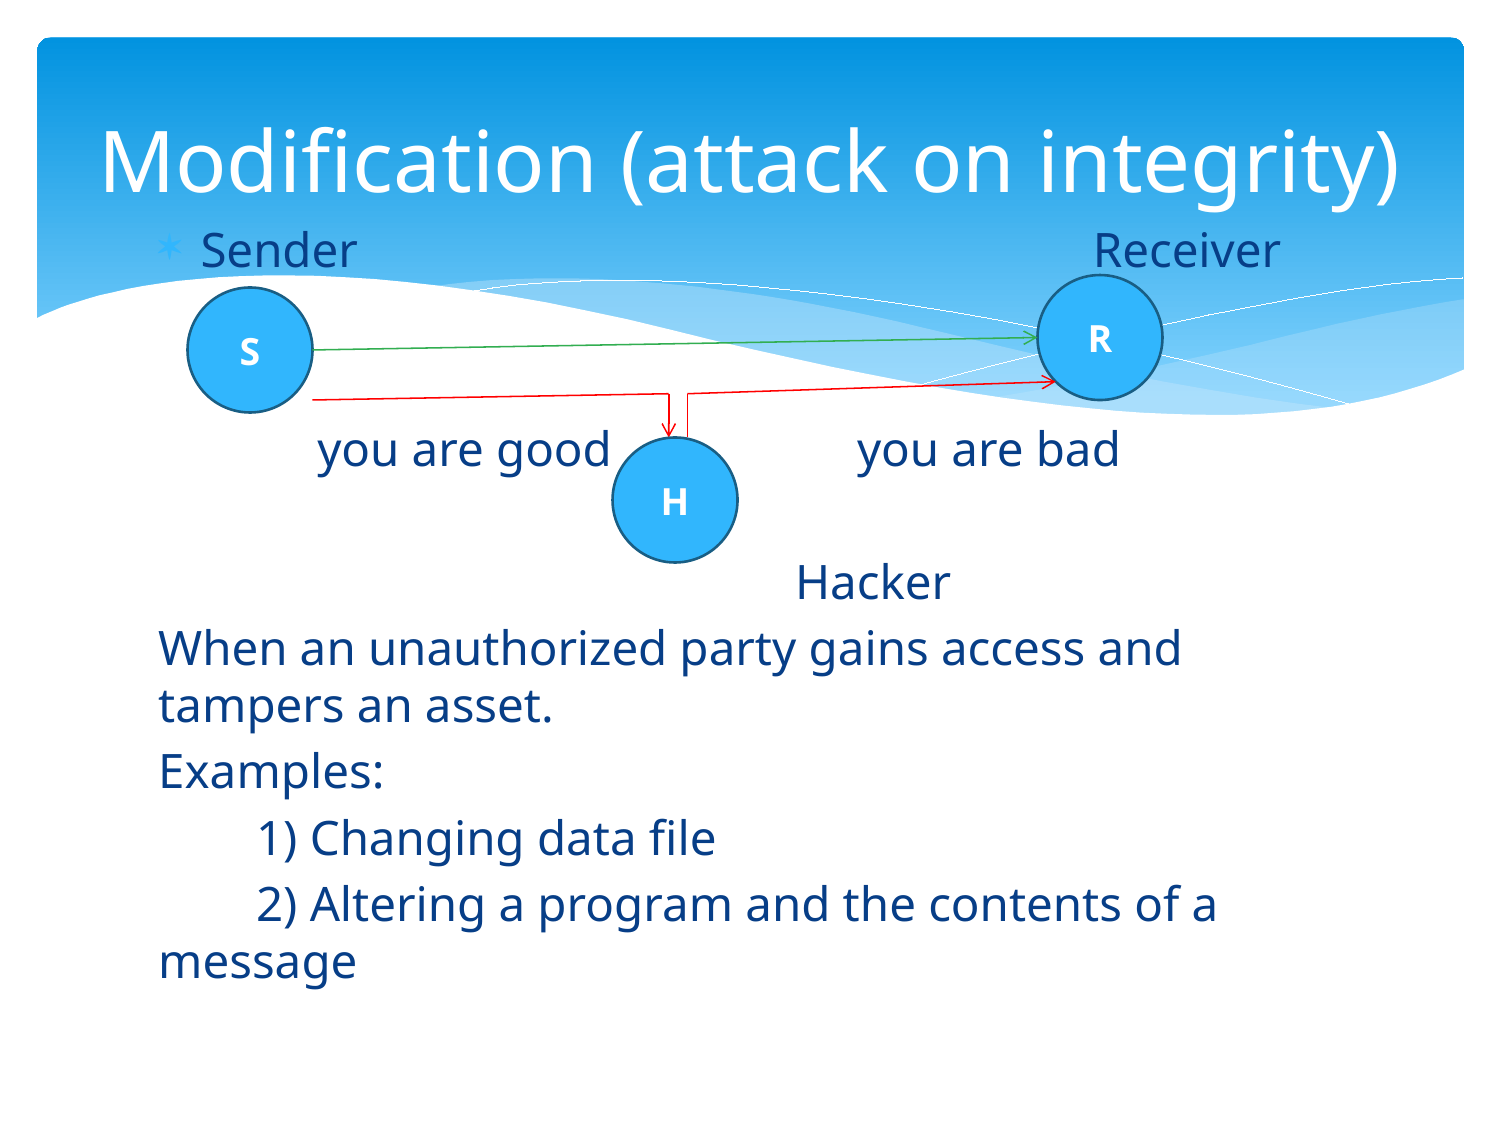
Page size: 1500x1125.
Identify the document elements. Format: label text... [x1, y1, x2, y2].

text_box R [1036, 273, 1164, 402]
list Sender Receiver you are good you are bad Hacker When an unauthorized party gains access and tampers an asset. Examples: 1) Changing data file 2) Altering a program and the contents of a message [143, 261, 1359, 1005]
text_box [687, 381, 1057, 394]
title Modification (attack on integrity) [75, 55, 1425, 261]
text_box H [611, 436, 739, 564]
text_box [312, 393, 670, 401]
text_box S [186, 286, 313, 414]
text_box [312, 337, 1038, 351]
